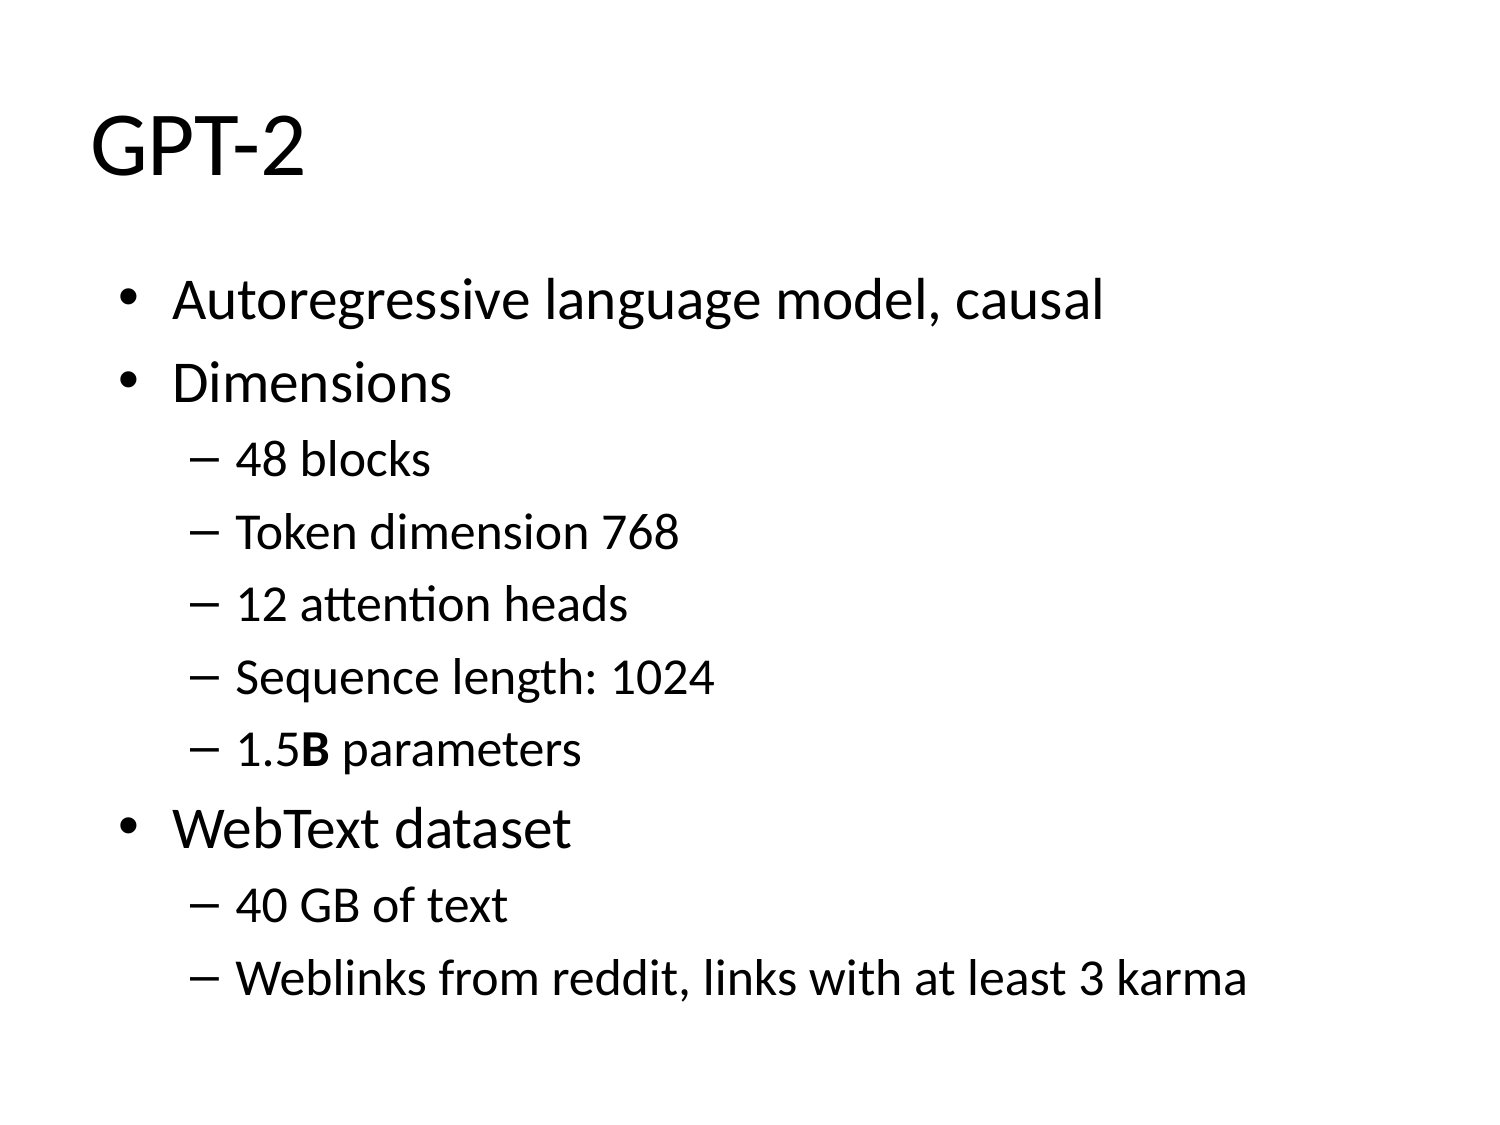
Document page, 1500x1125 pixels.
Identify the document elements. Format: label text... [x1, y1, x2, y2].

title GPT-2 [75, 45, 1425, 233]
list Autoregressive language model, causal Dimensions 48 blocks Token dimension 768 12 attention heads Sequence length: 1024 1.5B parameters WebText dataset 40 GB of text Weblinks from reddit, links with at least 3 karma [103, 252, 1397, 1014]
